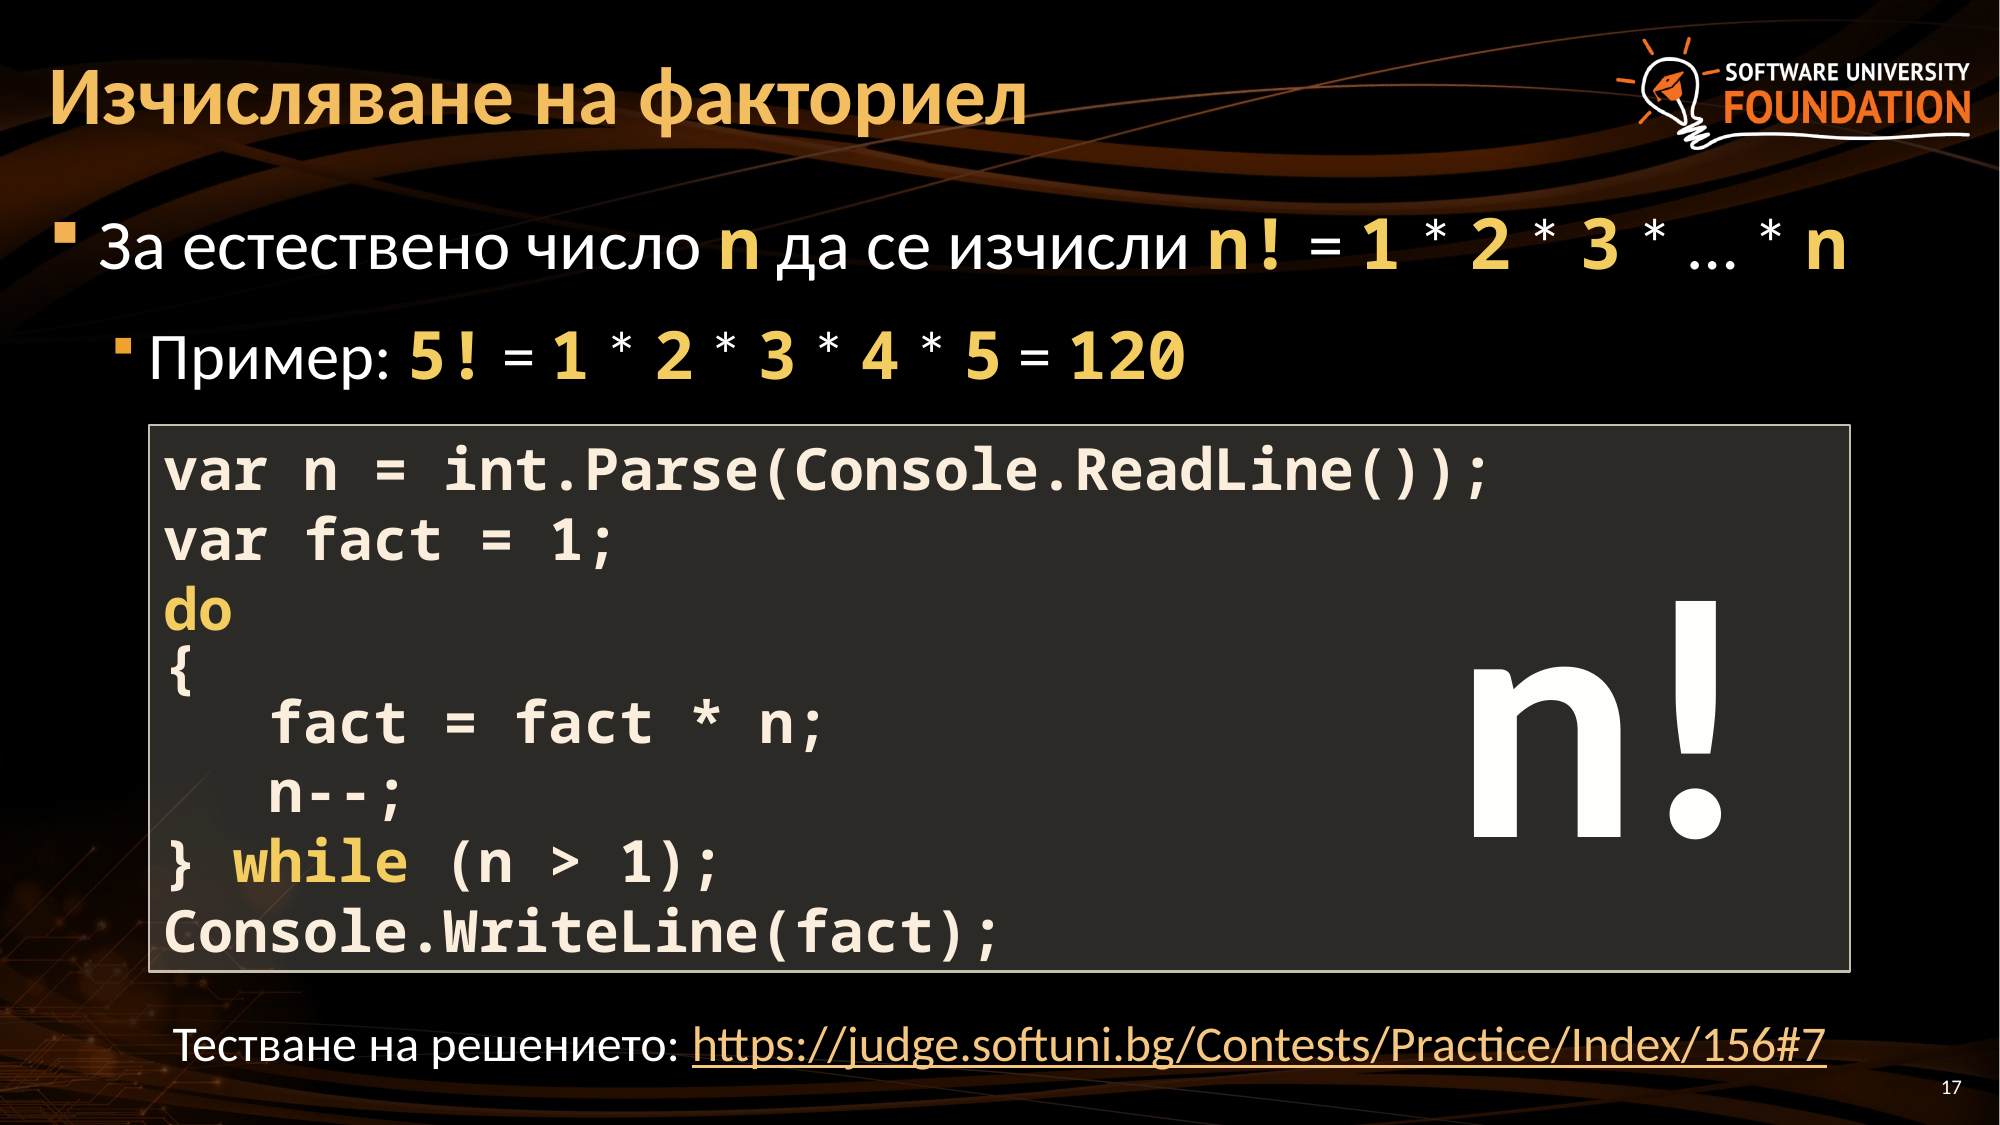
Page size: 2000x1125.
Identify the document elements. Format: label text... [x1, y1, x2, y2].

text_box var n = int.Parse(Console.ReadLine()); var fact = 1; do { fact = fact * n; n--; } while (n > 1); Console.WriteLine(fact); [149, 424, 1850, 972]
picture [0, 0, 2000, 1125]
text_box n! [1438, 484, 1768, 914]
text_box Тестване на решението: https://judge.softuni.bg/Contests/Practice/Index/156#7 [124, 1004, 1875, 1080]
title Изчисляване на факториел [30, 6, 1602, 189]
list За естествено число n да се изчисли n! = 1 * 2 * 3 * … * n Пример: 5! = 1 * 2 * 3 * 4 * 5 = 120 [31, 188, 1968, 1103]
